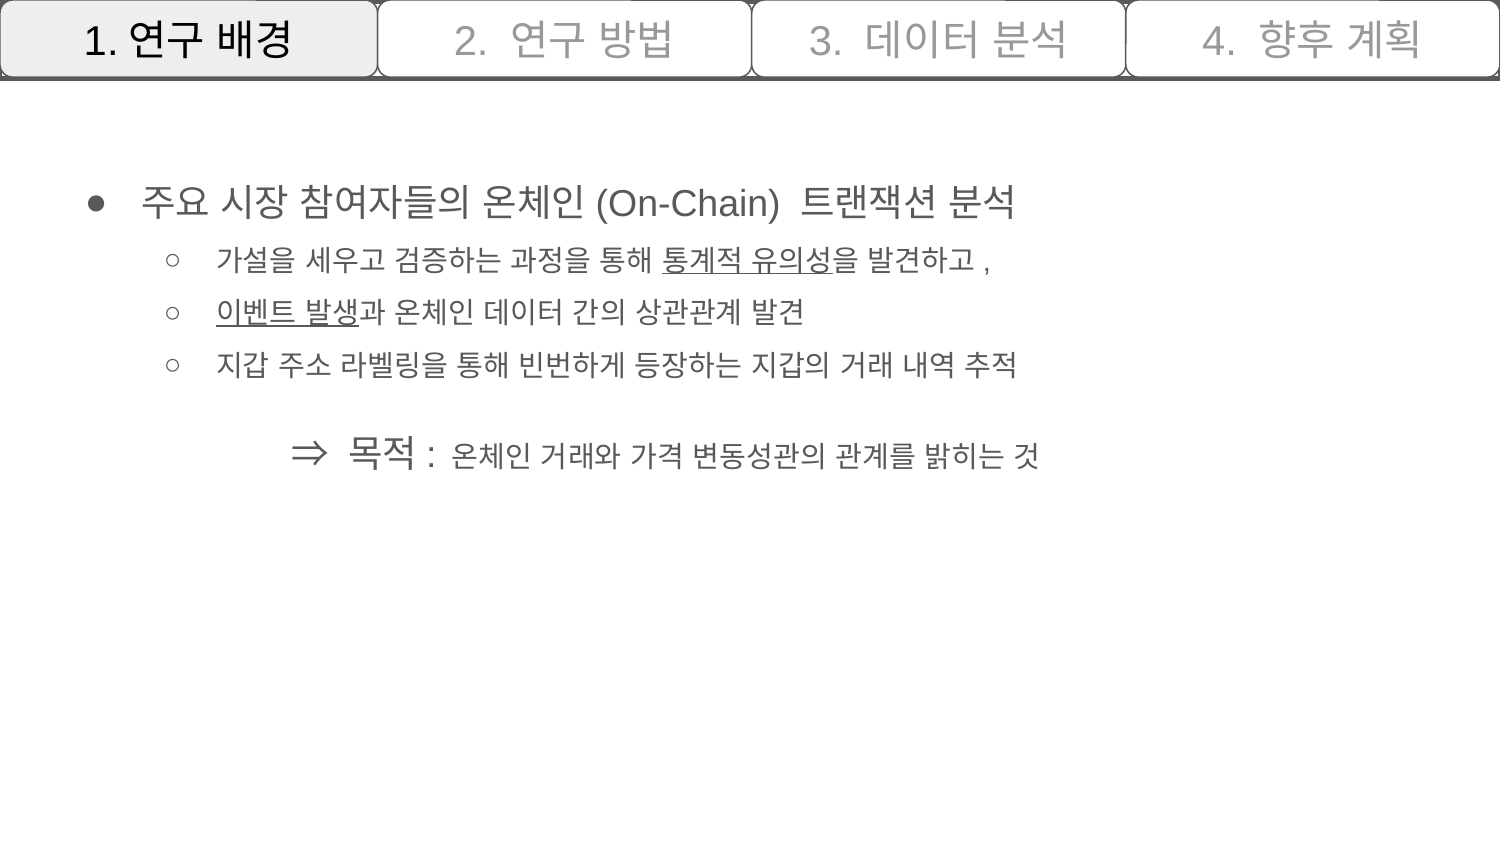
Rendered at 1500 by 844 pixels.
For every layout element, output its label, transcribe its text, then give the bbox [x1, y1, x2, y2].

list 주요 시장 참여자들의 온체인(On-Chain) 트랜잭션 분석 가설을 세우고 검증하는 과정을 통해 통계적 유의성을 발견하고, 이벤트 발생과 온체인 데이터 간의 상관관계 발견 지갑 주소 라벨링을 통해 빈번하게 등장하는 지갑의 거래 내역 추적 ⇒ 목적: 온체인 거래와 가격 변동성관의 관계를 밝히는 것 [51, 141, 1449, 703]
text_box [0, 0, 1500, 79]
